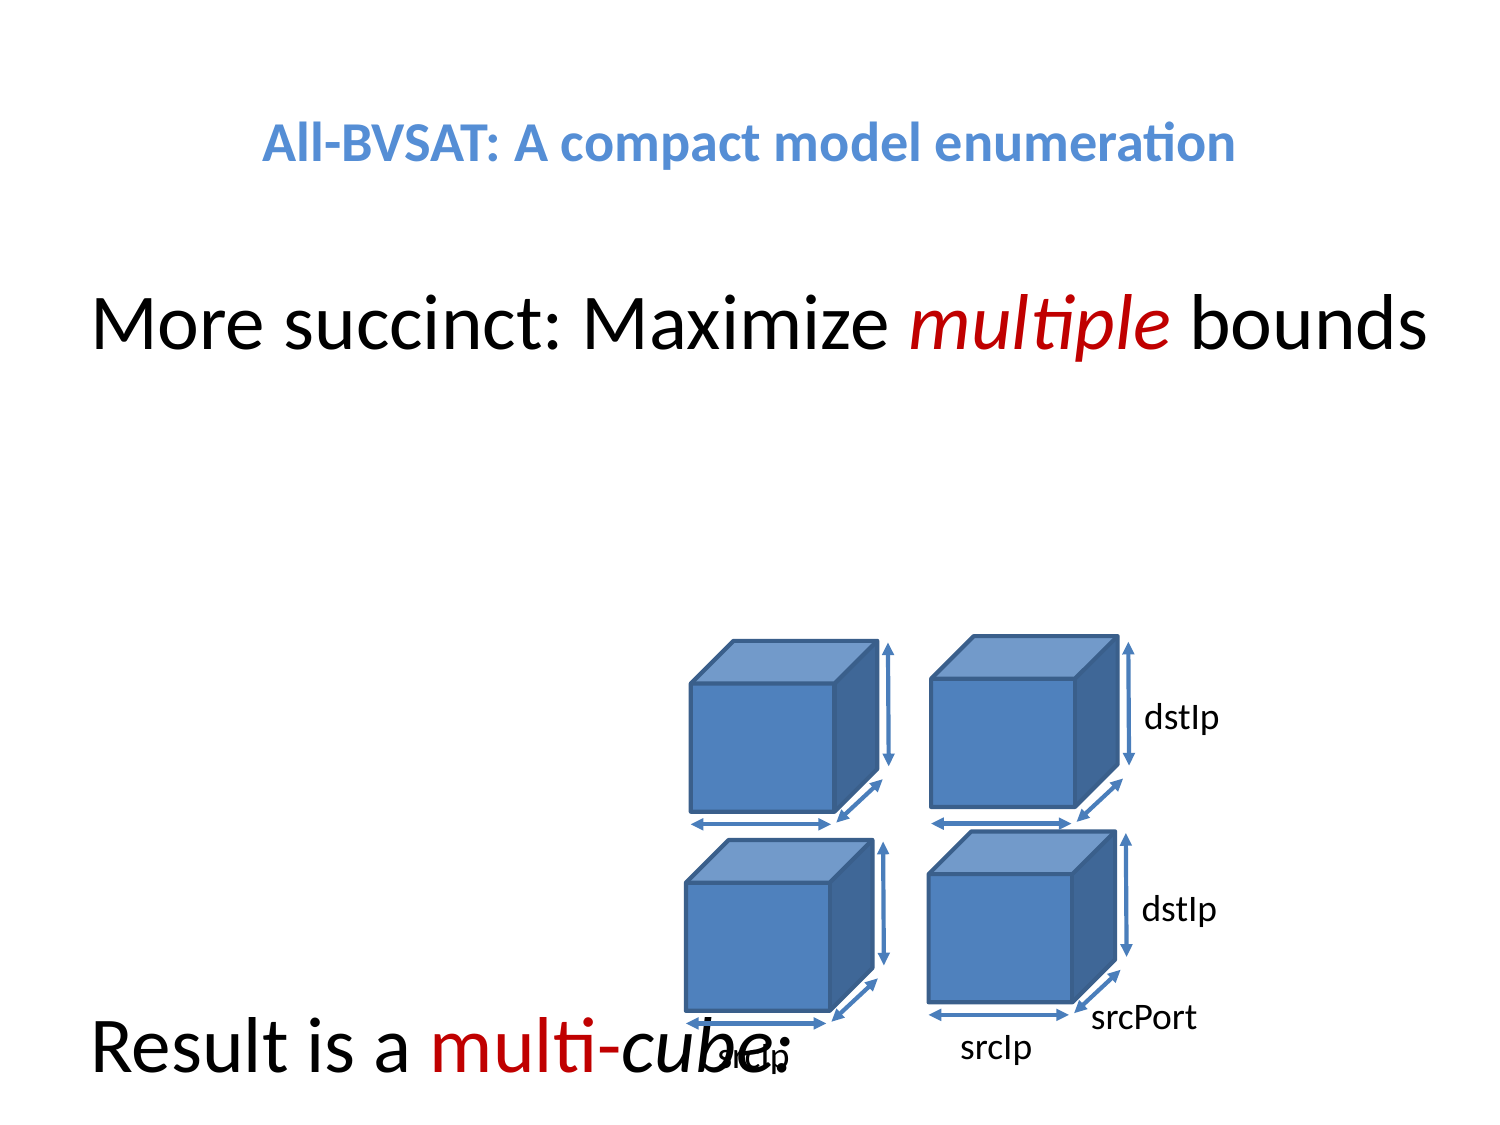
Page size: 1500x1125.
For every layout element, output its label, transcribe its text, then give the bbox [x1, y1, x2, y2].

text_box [685, 887, 933, 1062]
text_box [928, 893, 1215, 1053]
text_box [690, 640, 937, 886]
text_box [930, 635, 1218, 885]
title All-BVSAT: A compact model enumeration [75, 45, 1425, 233]
